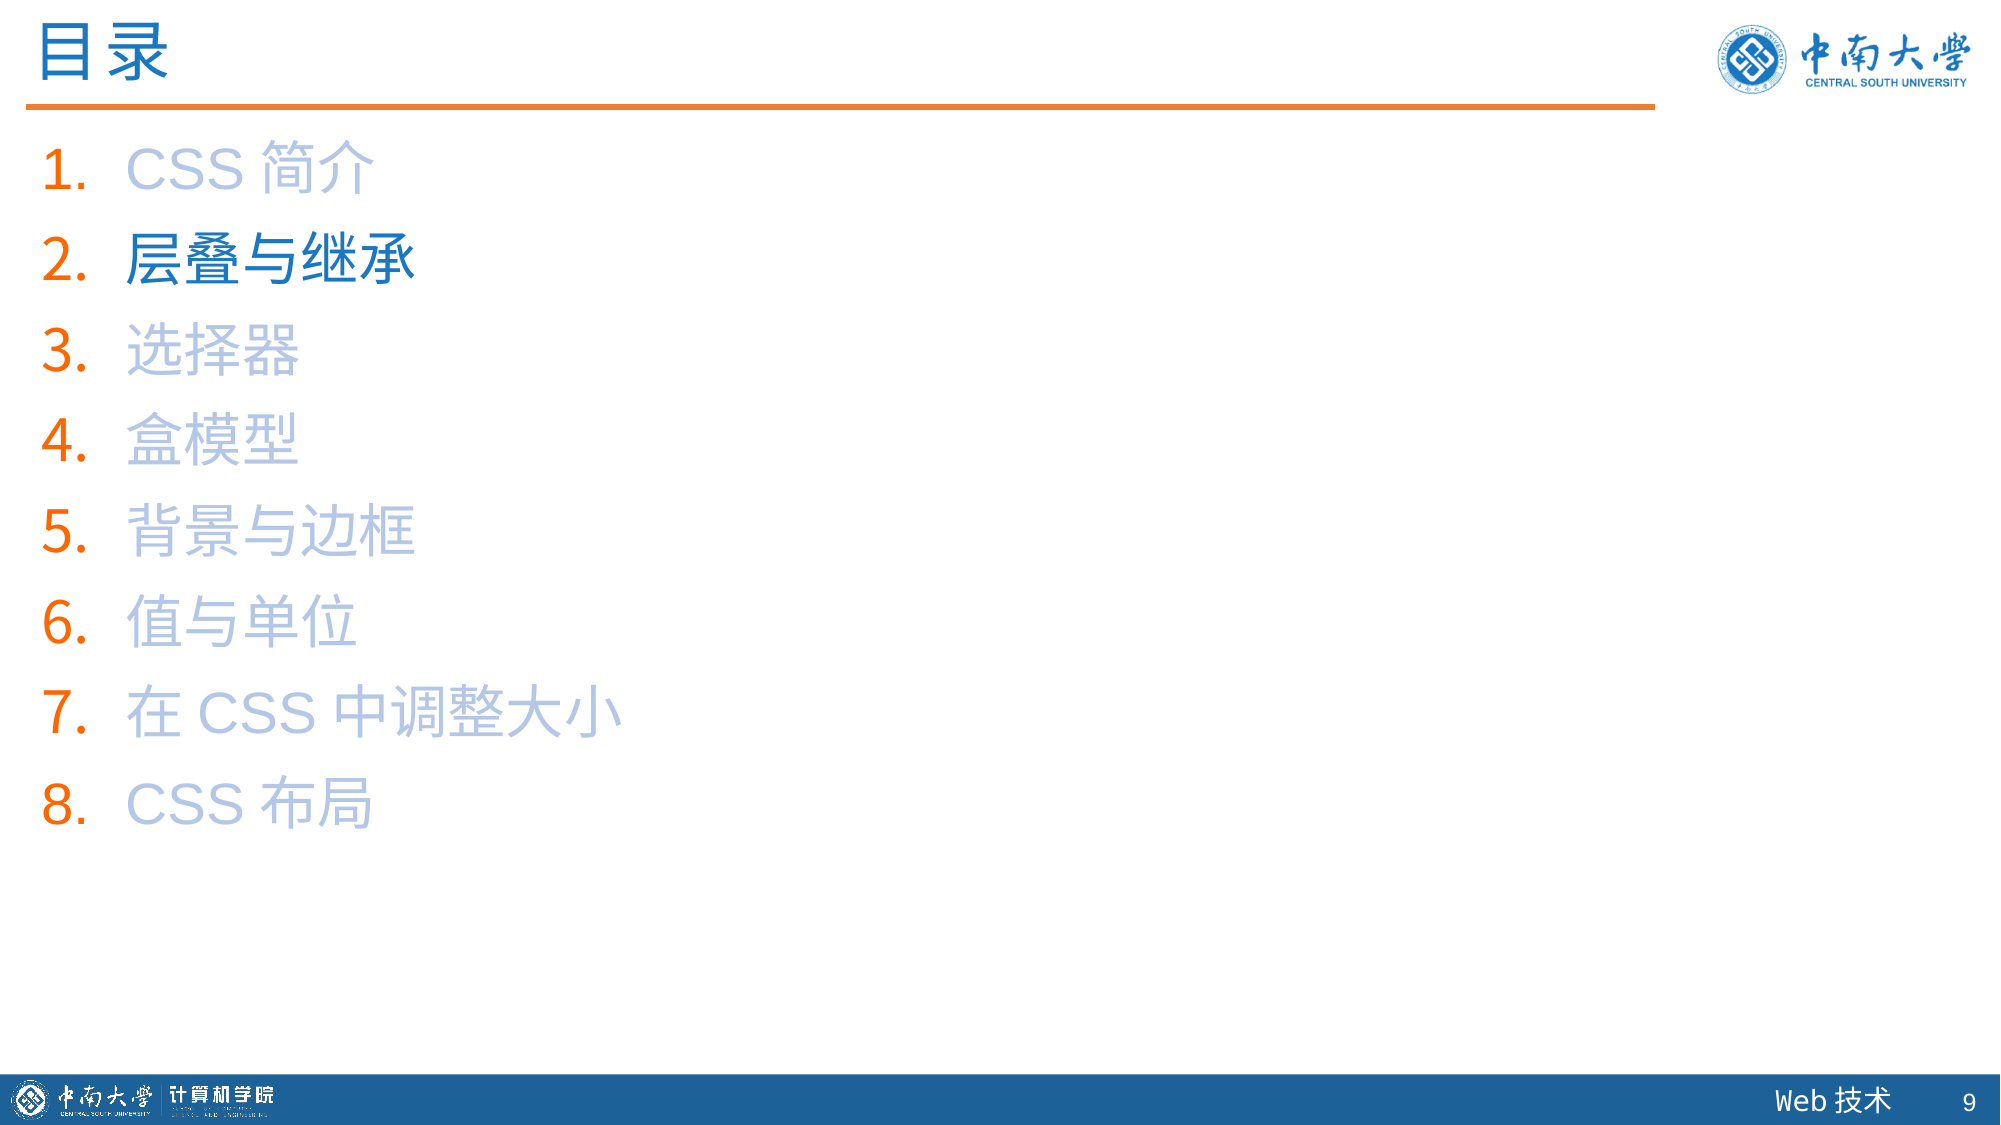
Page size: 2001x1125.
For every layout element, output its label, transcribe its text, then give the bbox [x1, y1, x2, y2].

picture [1708, 19, 1982, 99]
list CSS简介 层叠与继承 选择器 盒模型 背景与边框 值与单位 在CSS中调整大小 CSS布局 [26, 123, 1982, 1050]
picture [0, 1080, 299, 1120]
list 目录 [17, 10, 1615, 83]
slide_number 8 [1916, 1079, 1992, 1124]
